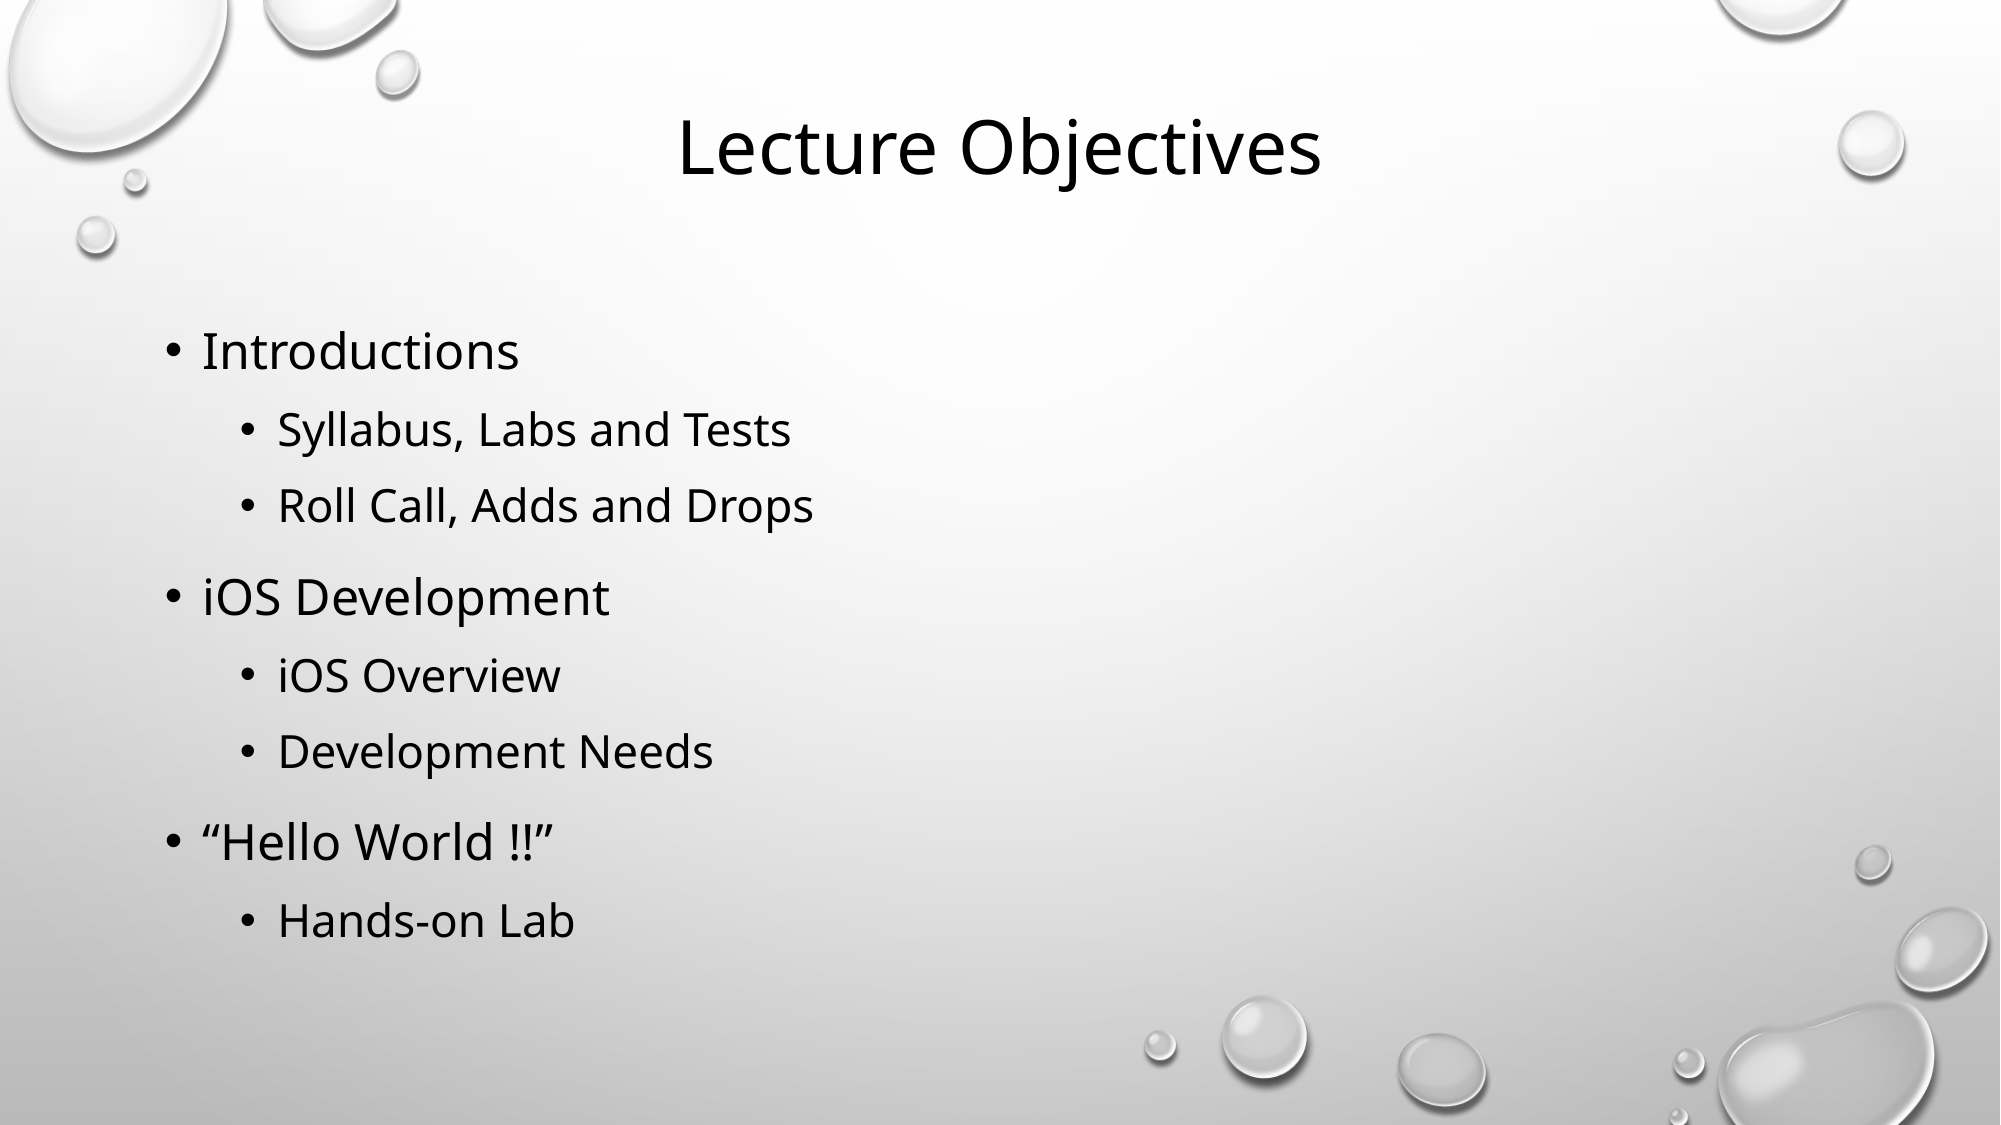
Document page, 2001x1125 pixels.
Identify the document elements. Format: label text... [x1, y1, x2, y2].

list Introductions Syllabus, Labs and Tests Roll Call, Adds and Drops iOS Development iOS Overview Development Needs “Hello World !!” Hands-on Lab [149, 299, 1850, 975]
title Lecture Objectives [149, 75, 1851, 225]
picture [0, 0, 2000, 1125]
